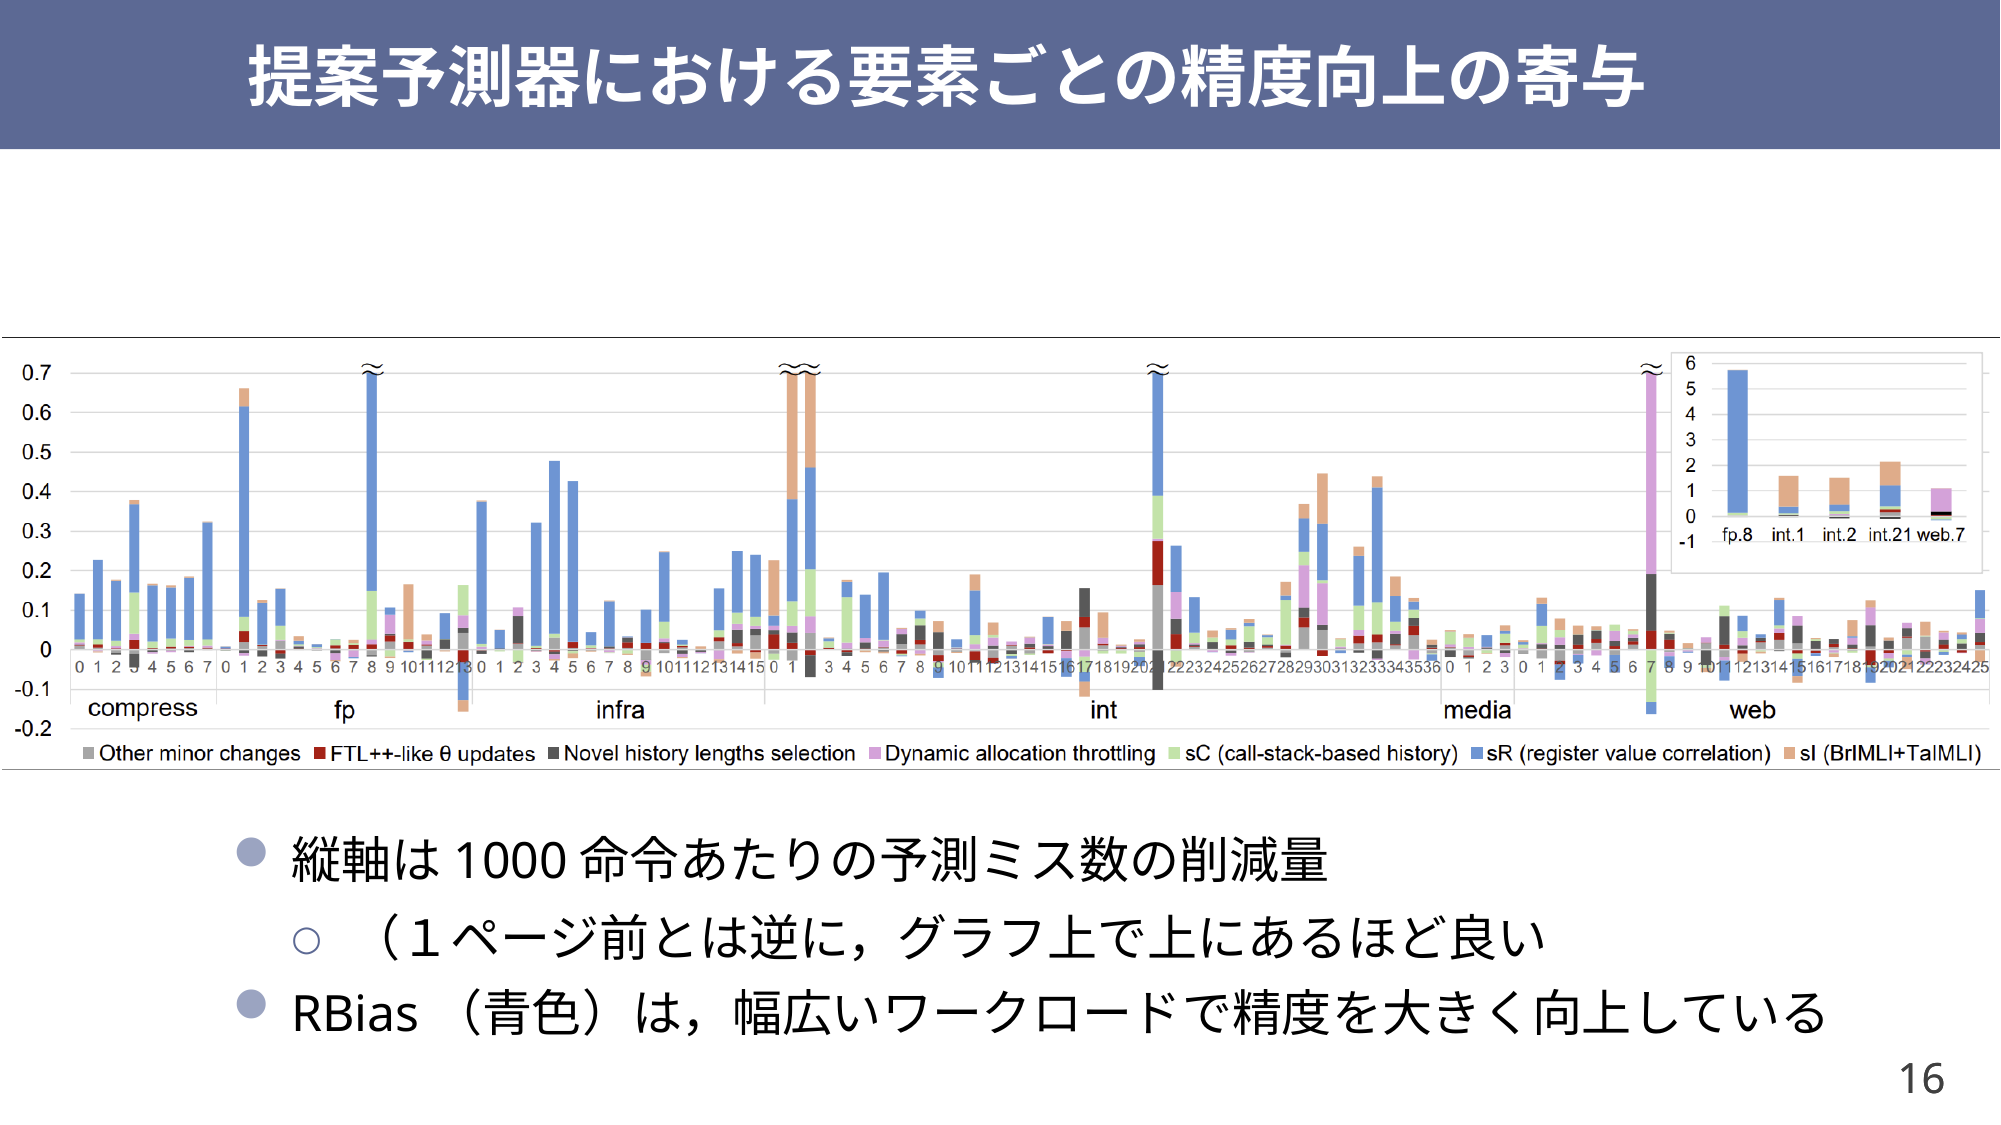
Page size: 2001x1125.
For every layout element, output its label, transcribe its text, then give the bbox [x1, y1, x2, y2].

picture [2, 337, 2000, 770]
title 提案予測器における要素ごとの精度向上の寄与 [231, 0, 2000, 150]
list 縦軸は1000命令あたりの予測ミス数の削減量 （１ページ前とは逆に，グラフ上で上にあるほど良い RBias（青色）は，幅広いワークロードで精度を大きく向上している [158, 813, 1901, 1050]
